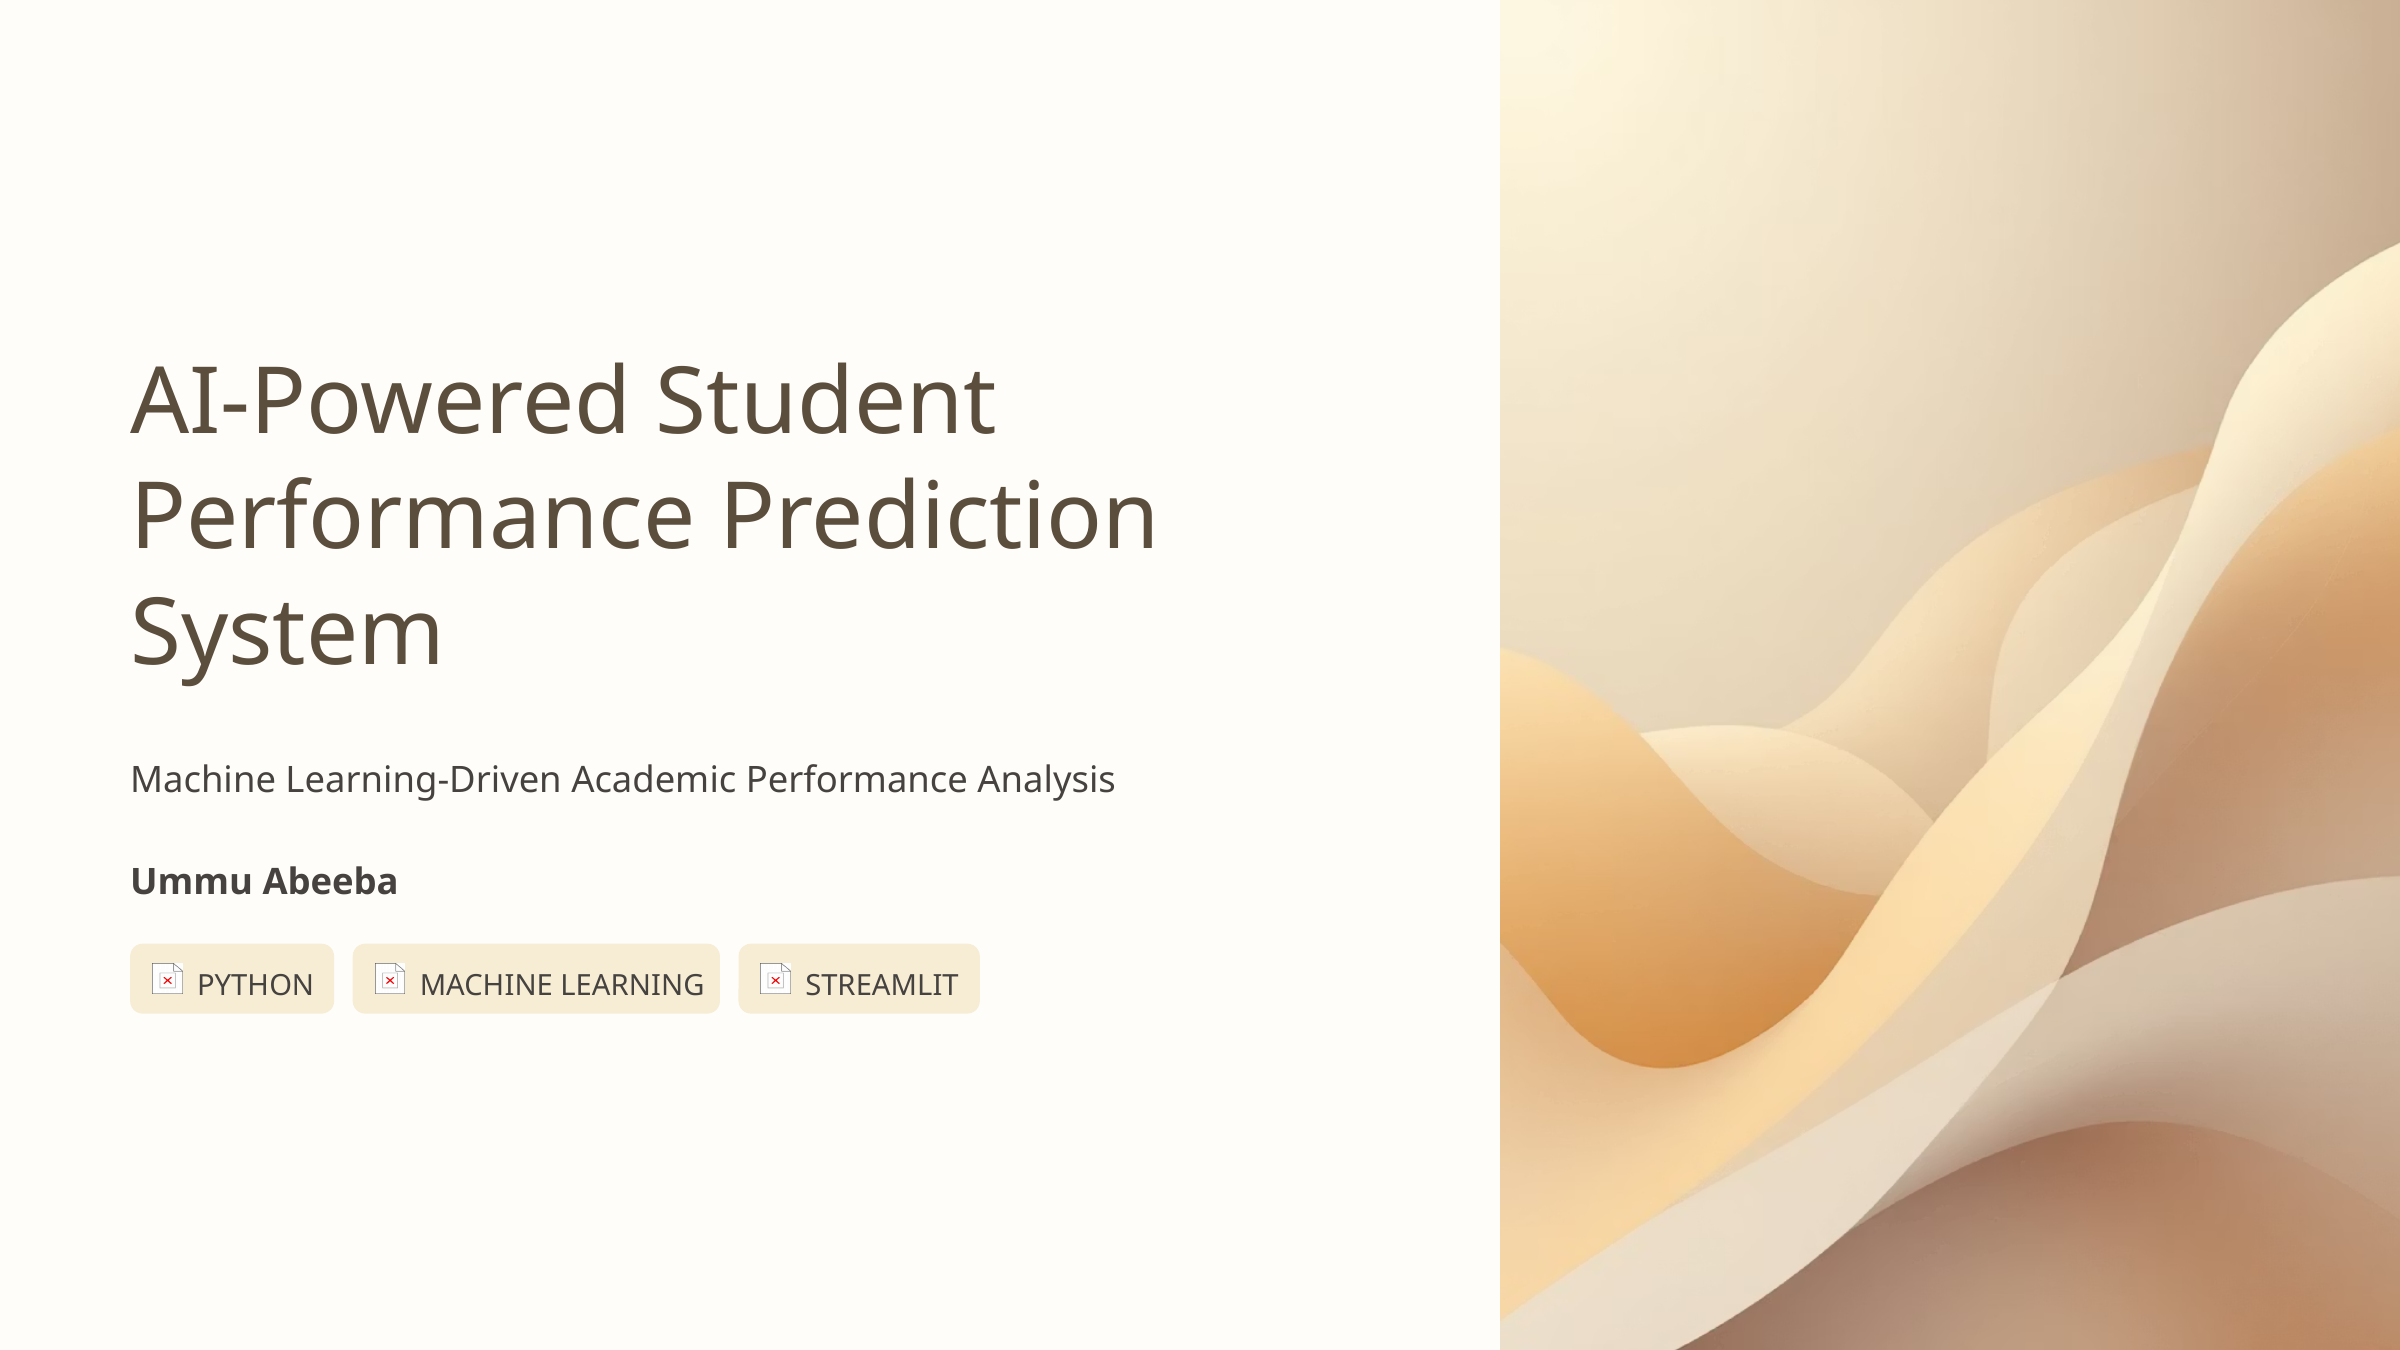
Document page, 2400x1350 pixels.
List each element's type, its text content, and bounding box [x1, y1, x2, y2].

text_box MACHINE LEARNING [419, 954, 698, 1003]
text_box [738, 943, 980, 1014]
picture [760, 963, 791, 994]
text_box PYTHON [197, 954, 312, 1003]
text_box AI-Powered Student Performance Prediction System [130, 336, 1370, 685]
text_box STREAMLIT [805, 954, 958, 1003]
text_box Ummu Abeeba [130, 842, 1370, 902]
text_box Machine Learning-Driven Academic Performance Analysis [130, 740, 1370, 801]
picture [1499, 0, 2400, 1350]
text_box [130, 943, 335, 1014]
picture [375, 963, 405, 994]
text_box [352, 943, 720, 1014]
picture [152, 963, 183, 994]
